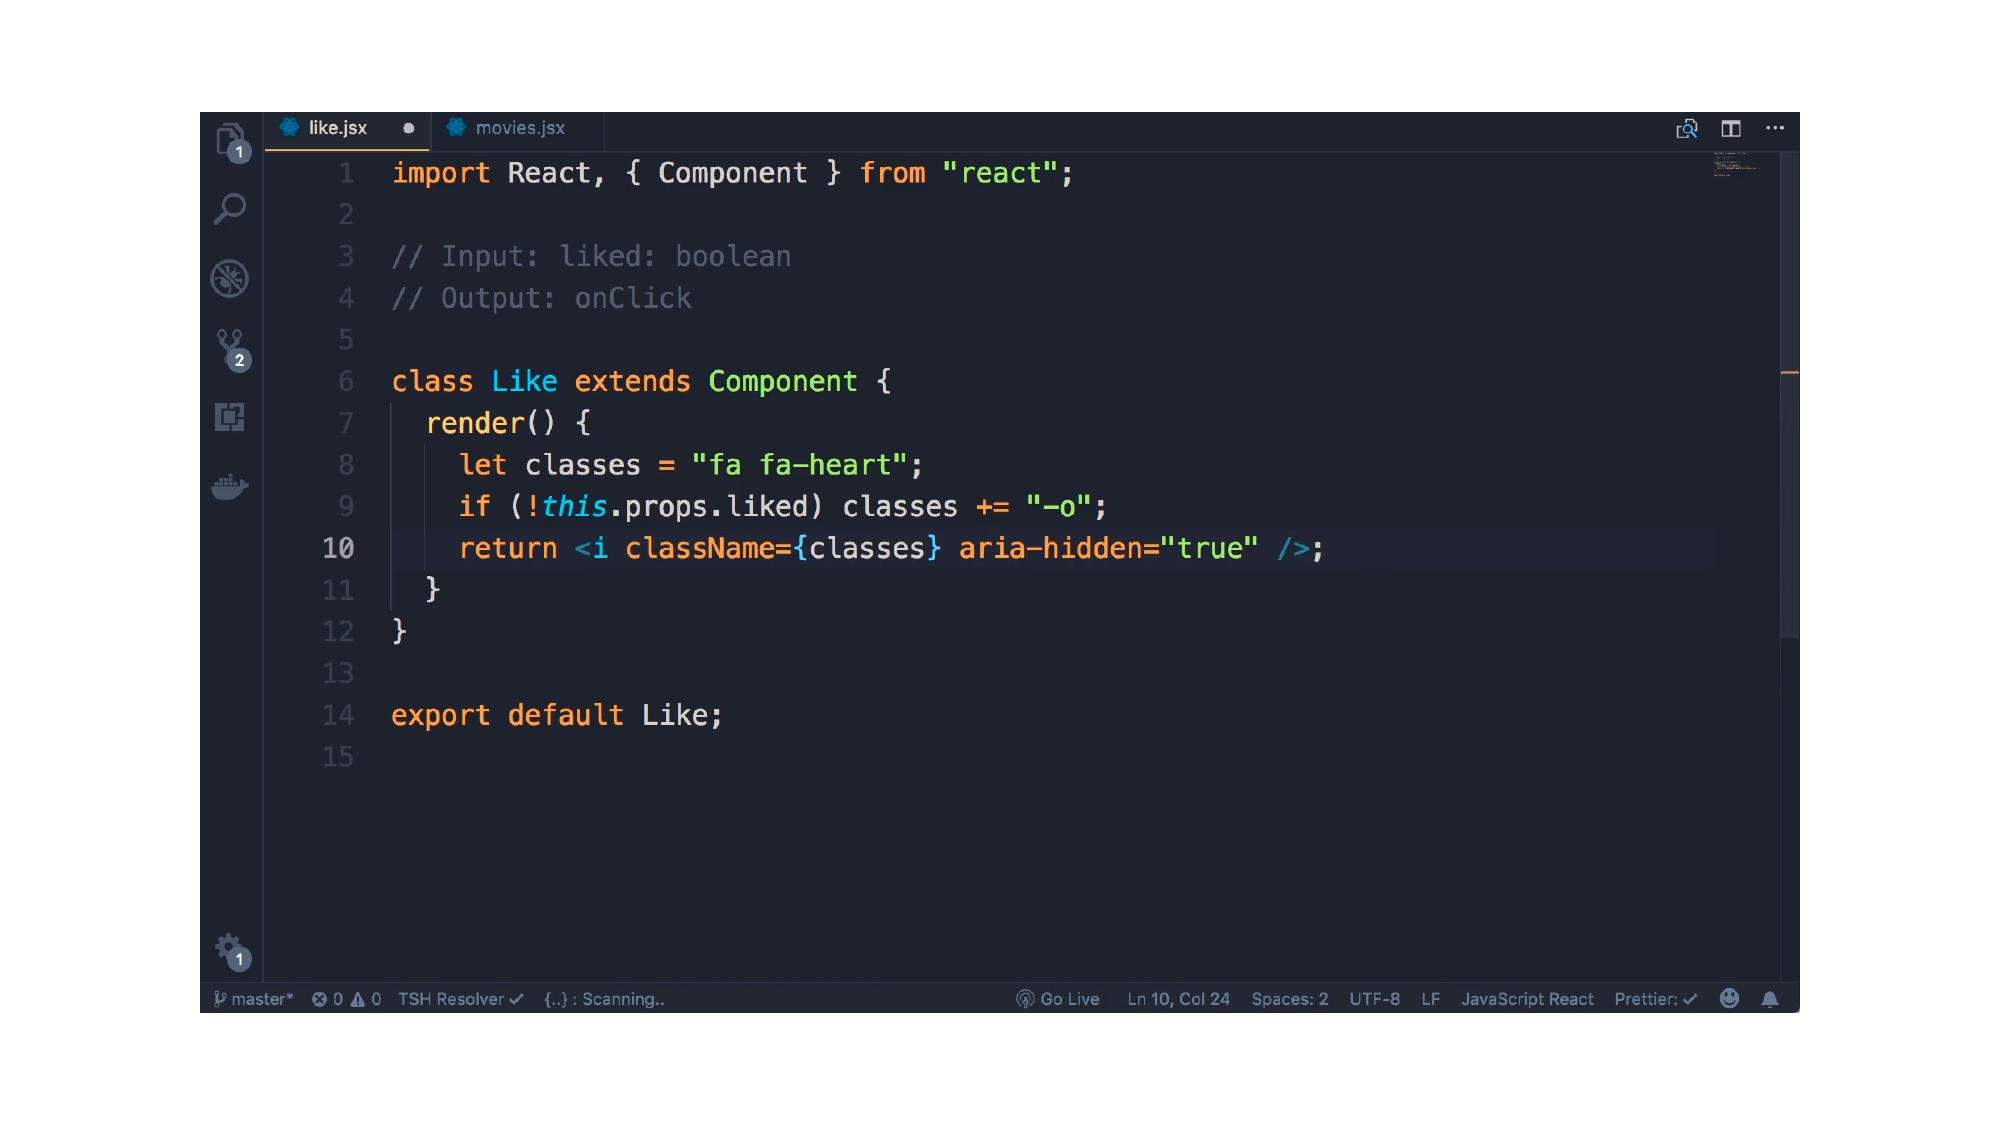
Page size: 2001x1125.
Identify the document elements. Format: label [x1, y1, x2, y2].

picture [199, 112, 1800, 1013]
